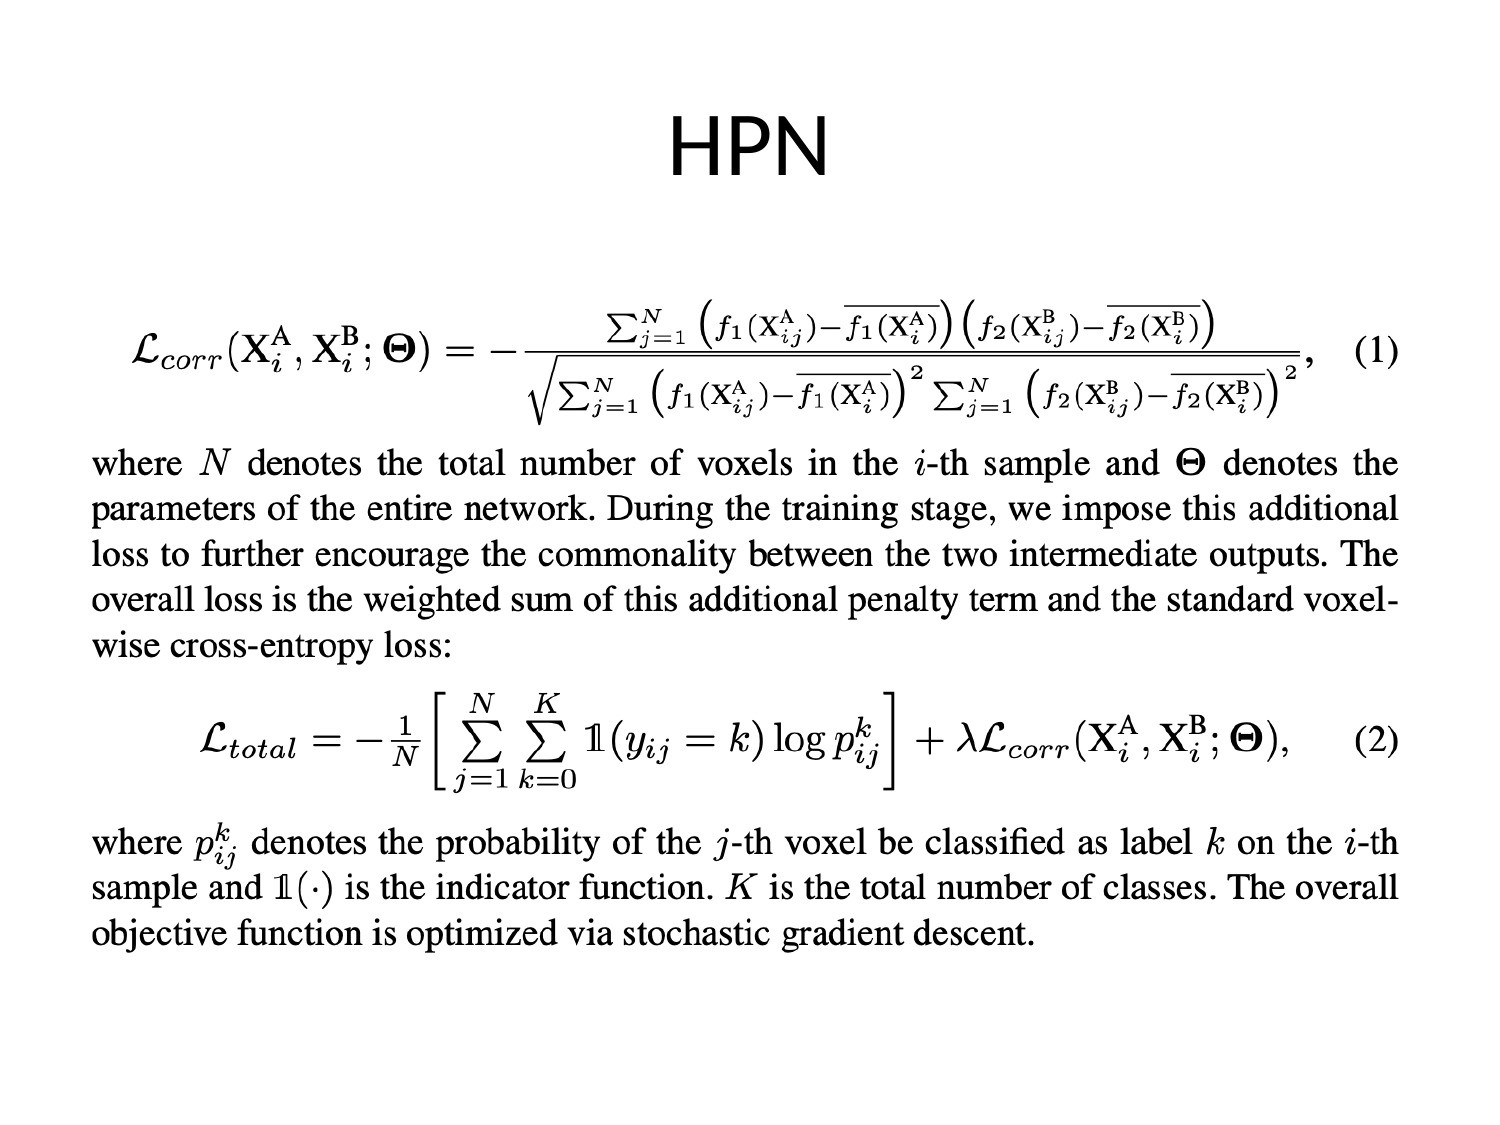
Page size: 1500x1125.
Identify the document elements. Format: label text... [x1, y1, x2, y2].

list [74, 281, 1426, 986]
title HPN [75, 45, 1425, 233]
